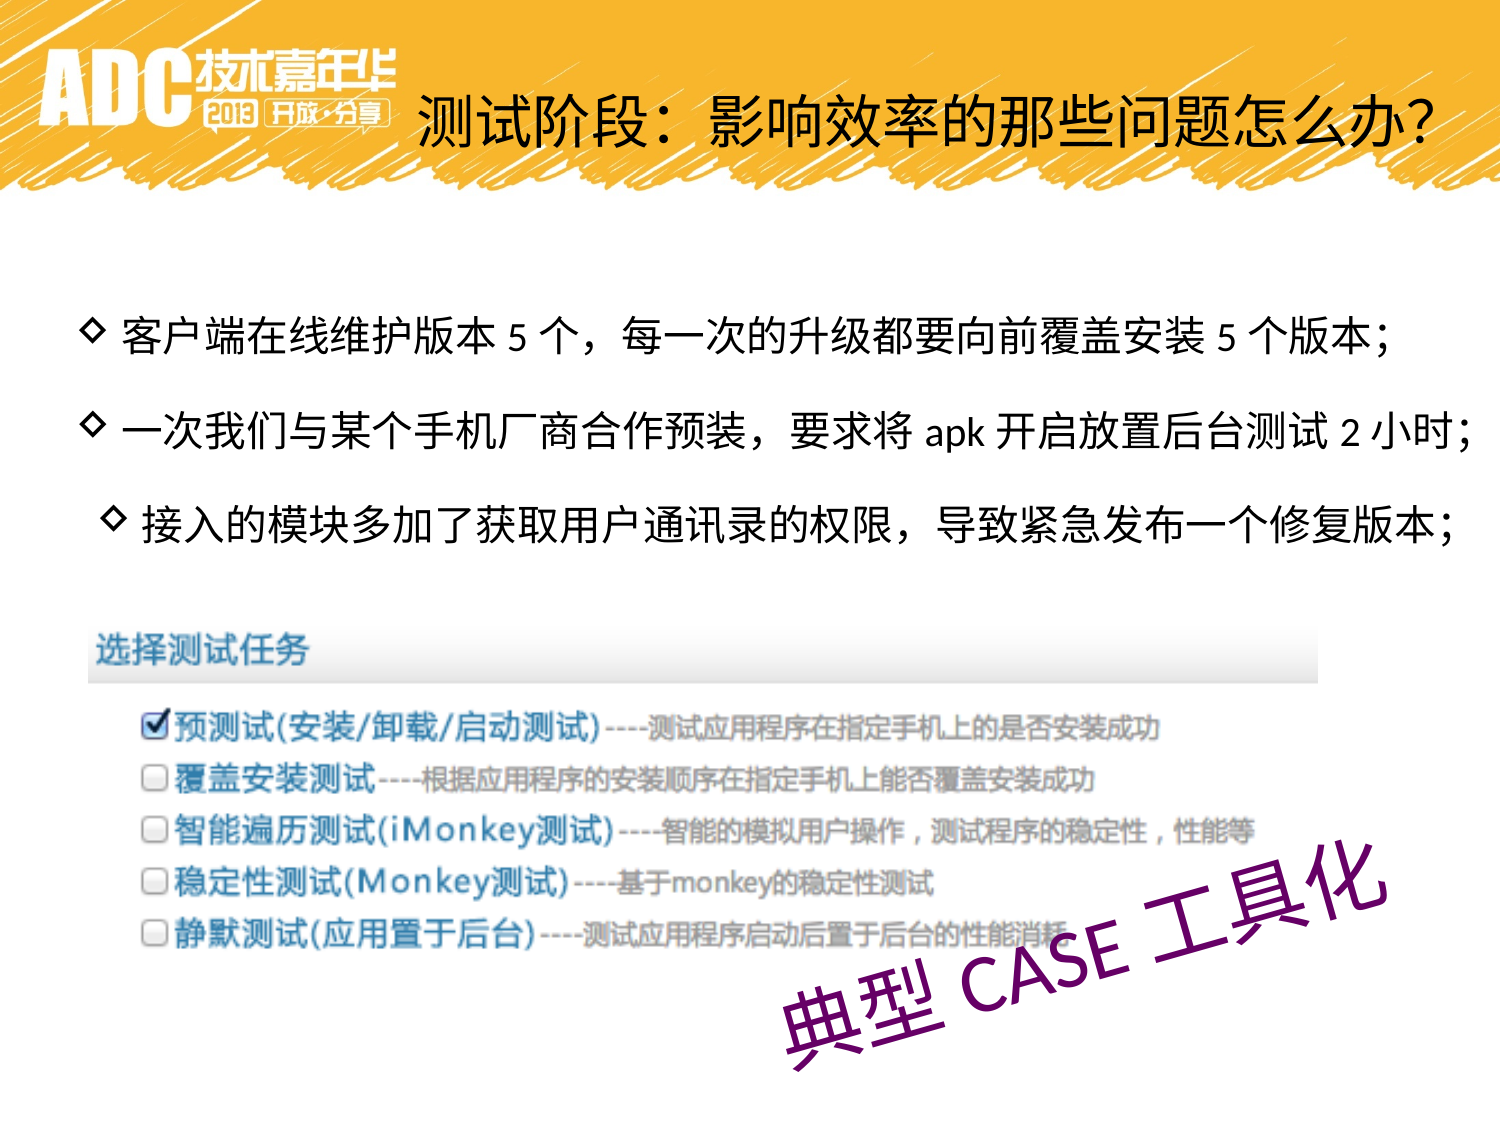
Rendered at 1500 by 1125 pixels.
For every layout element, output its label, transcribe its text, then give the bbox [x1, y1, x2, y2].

picture [0, 0, 1500, 1125]
text_box 客户端在线维护版本5个，每一次的升级都要向前覆盖安装5个版本； [59, 302, 1429, 368]
text_box 接入的模块多加了获取用户通讯录的权限，导致紧急发布一个修复版本； [80, 491, 1493, 557]
text_box 典型CASE工具化 [749, 984, 1172, 1096]
text_box 测试阶段：影响效率的那些问题怎么办？ [401, 78, 1480, 163]
text_box 一次我们与某个手机厂商合作预装，要求将apk开启放置后台测试2小时； [59, 397, 1500, 462]
text_box 典型CASE工具化 [1322, 787, 1476, 942]
